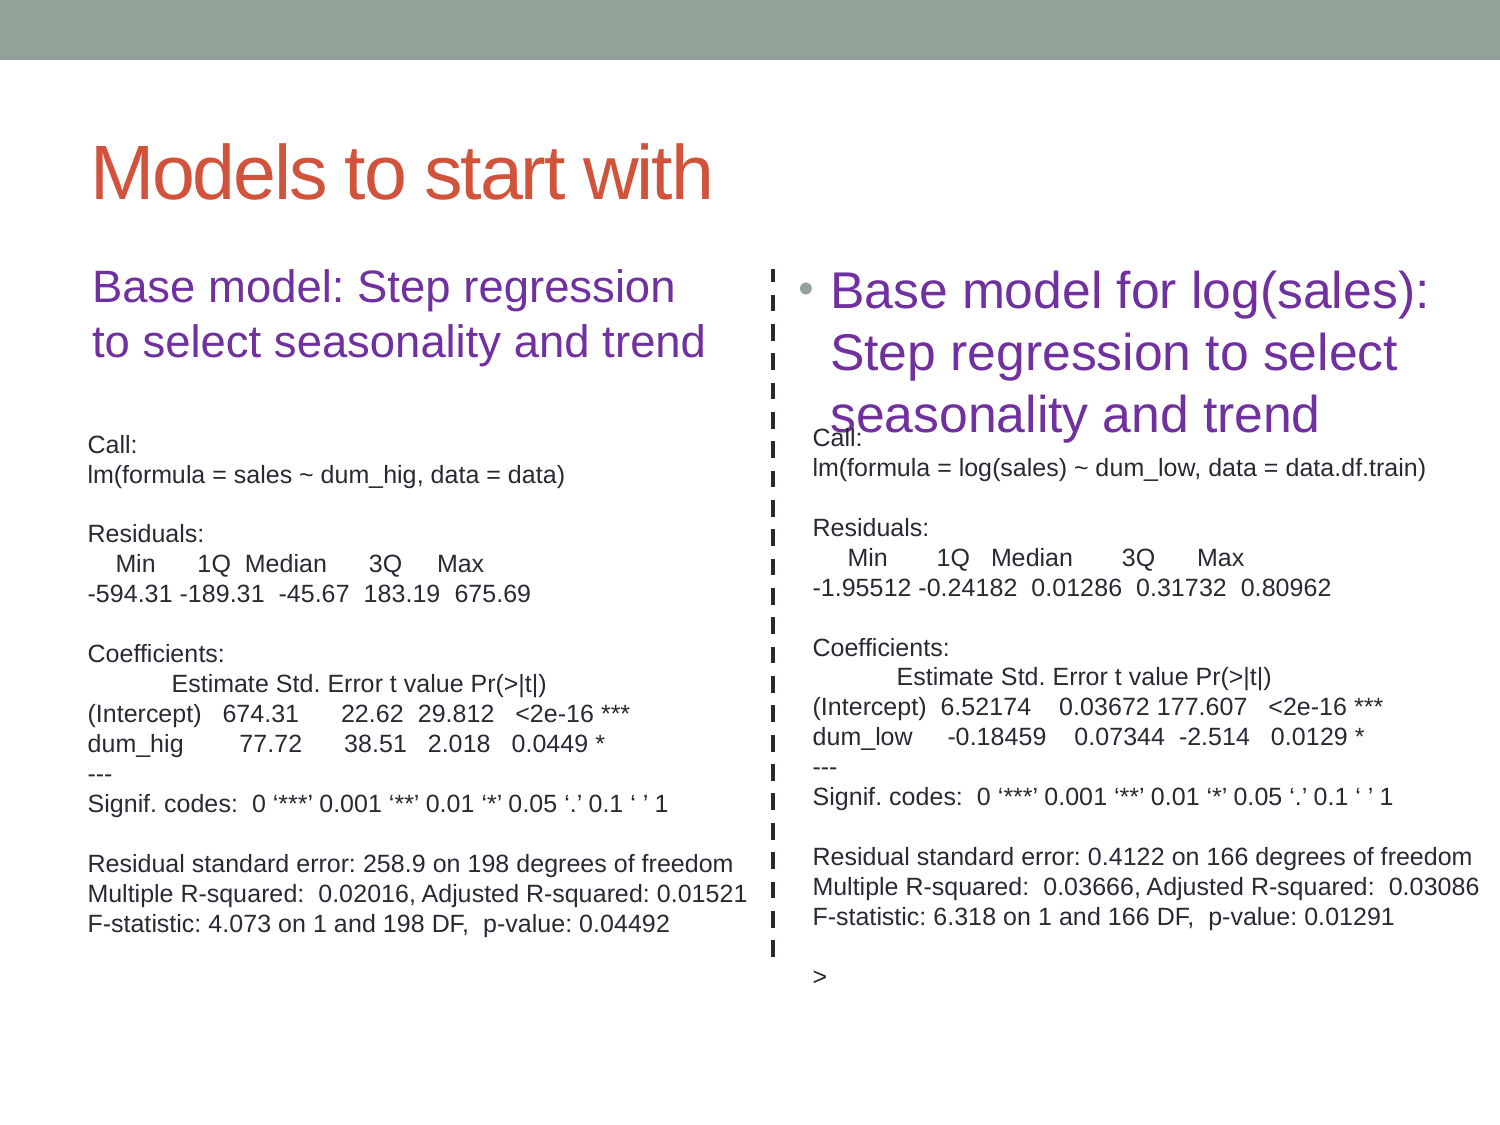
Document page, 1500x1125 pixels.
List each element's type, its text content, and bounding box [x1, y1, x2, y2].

text_box Call: lm(formula = sales ~ dum_hig, data = data) Residuals: Min 1Q Median 3Q Max -594.31 -189.31 -45.67 183.19 675.69 Coefficients: Estimate Std. Error t value Pr(>|t|) (Intercept) 674.31 22.62 29.812 <2e-16 *** dum_hig 77.72 38.51 2.018 0.0449 * --- Signif. codes: 0 ‘***’ 0.001 ‘**’ 0.01 ‘*’ 0.05 ‘.’ 0.1 ‘ ’ 1 Residual standard error: 258.9 on 198 degrees of freedom Multiple R-squared: 0.02016, Adjusted R-squared: 0.01521 F-statistic: 4.073 on 1 and 198 DF, p-value: 0.04492 [72, 420, 773, 975]
list Base model: Step regression to select seasonality and trend [77, 249, 740, 420]
text_box Base model for log(sales): Step regression to select seasonality and trend [783, 249, 1446, 477]
text_box Models to start with [74, 87, 1425, 250]
text_box Call: lm(formula = log(sales) ~ dum_low, data = data.df.train) Residuals: Min 1Q Median 3Q Max -1.95512 -0.24182 0.01286 0.31732 0.80962 Coefficients: Estimate Std. Error t value Pr(>|t|) (Intercept) 6.52174 0.03672 177.607 <2e-16 *** dum_low -0.18459 0.07344 -2.514 0.0129 * --- Signif. codes: 0 ‘***’ 0.001 ‘**’ 0.01 ‘*’ 0.05 ‘.’ 0.1 ‘ ’ 1 Residual standard error: 0.4122 on 166 degrees of freedom Multiple R-squared: 0.03666, Adjusted R-squared: 0.03086 F-statistic: 6.318 on 1 and 166 DF, p-value: 0.01291 > [797, 414, 1498, 998]
